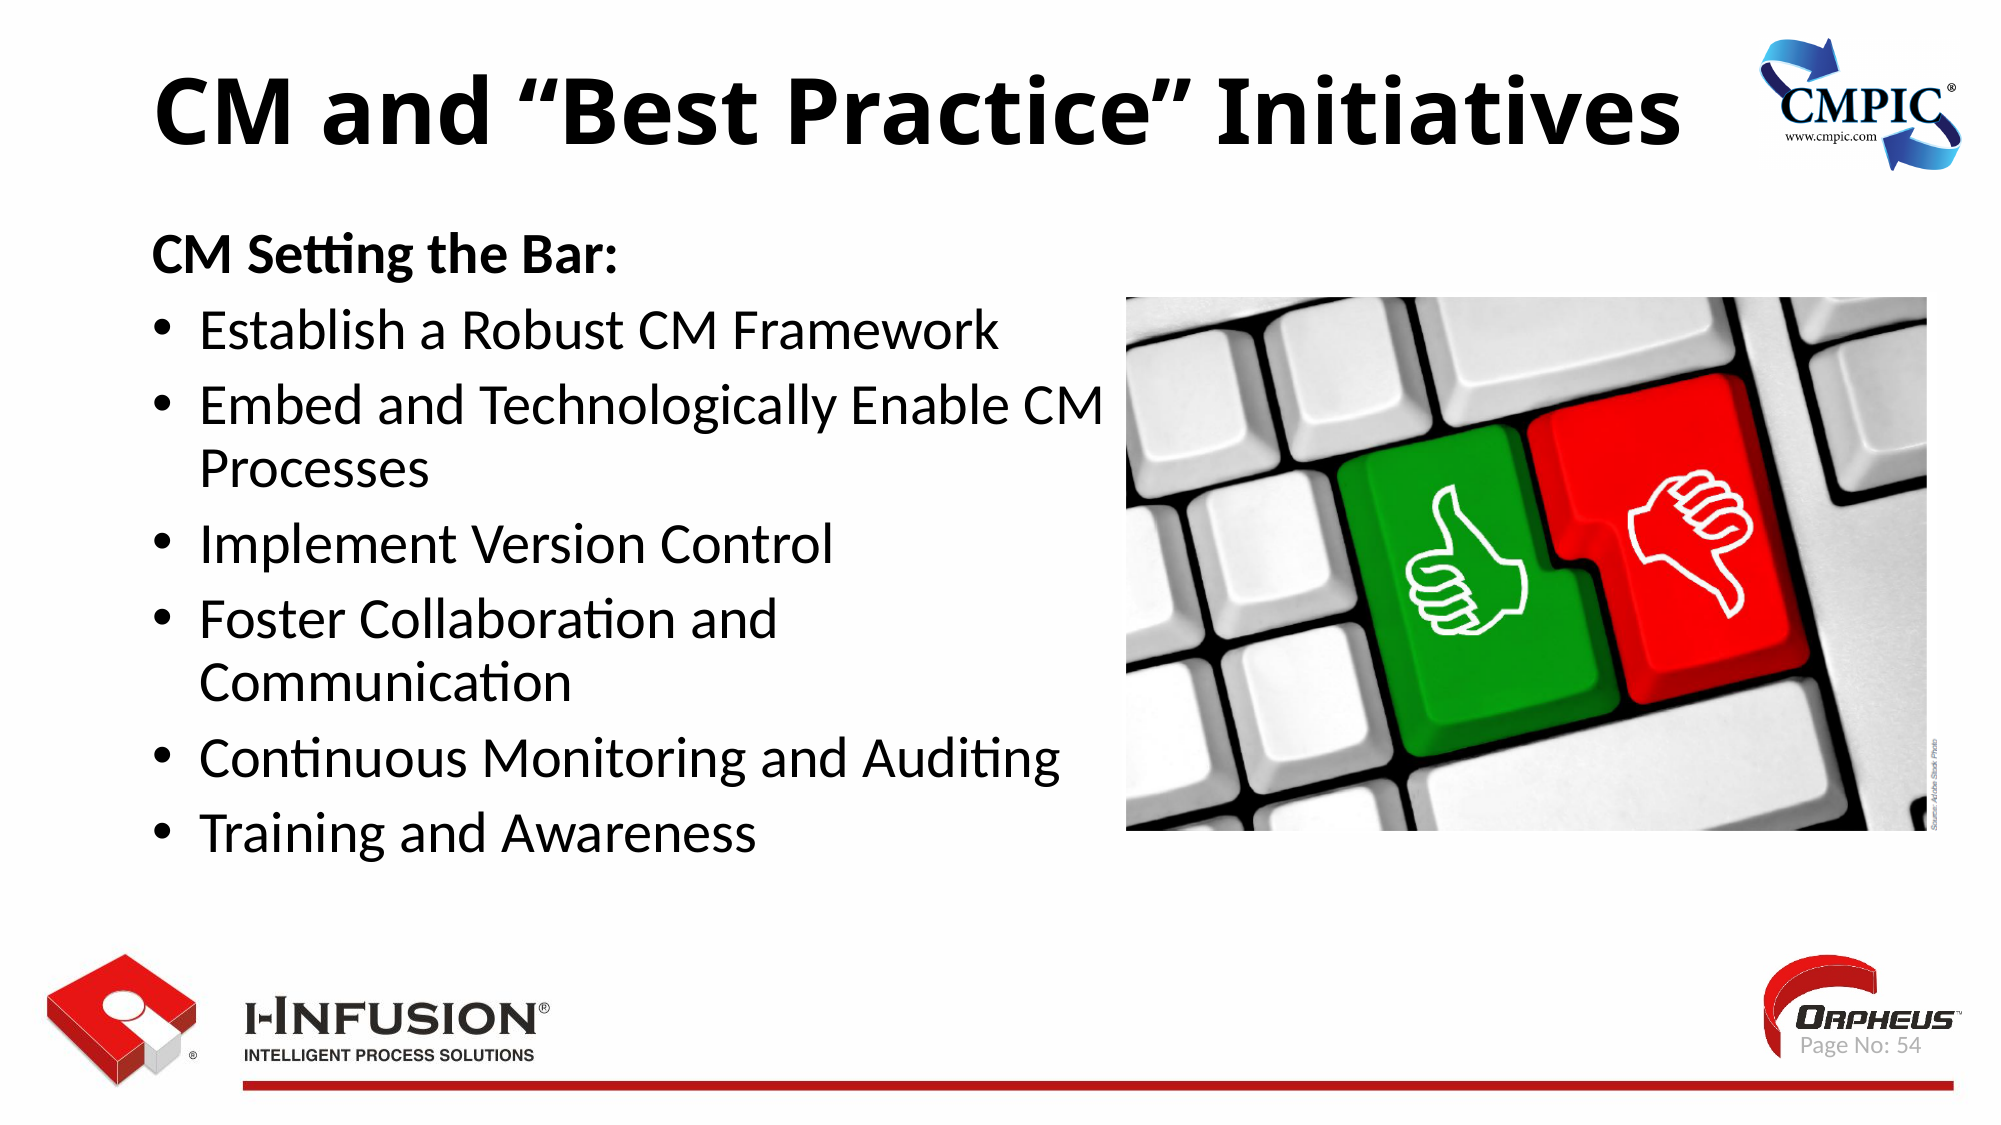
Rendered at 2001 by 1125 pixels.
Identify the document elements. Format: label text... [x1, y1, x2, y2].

slide_number Page No: 54 [1562, 1019, 1937, 1068]
text_box CM Setting the Bar: Establish a Robust CM Framework Embed and Technologically Enable CM Processes Implement Version Control Foster Collaboration and Communication Continuous Monitoring and Auditing Training and Awareness [137, 216, 1123, 909]
picture [0, 0, 2000, 1125]
text_box CM and “Best Practice” Initiatives [137, 57, 1863, 240]
